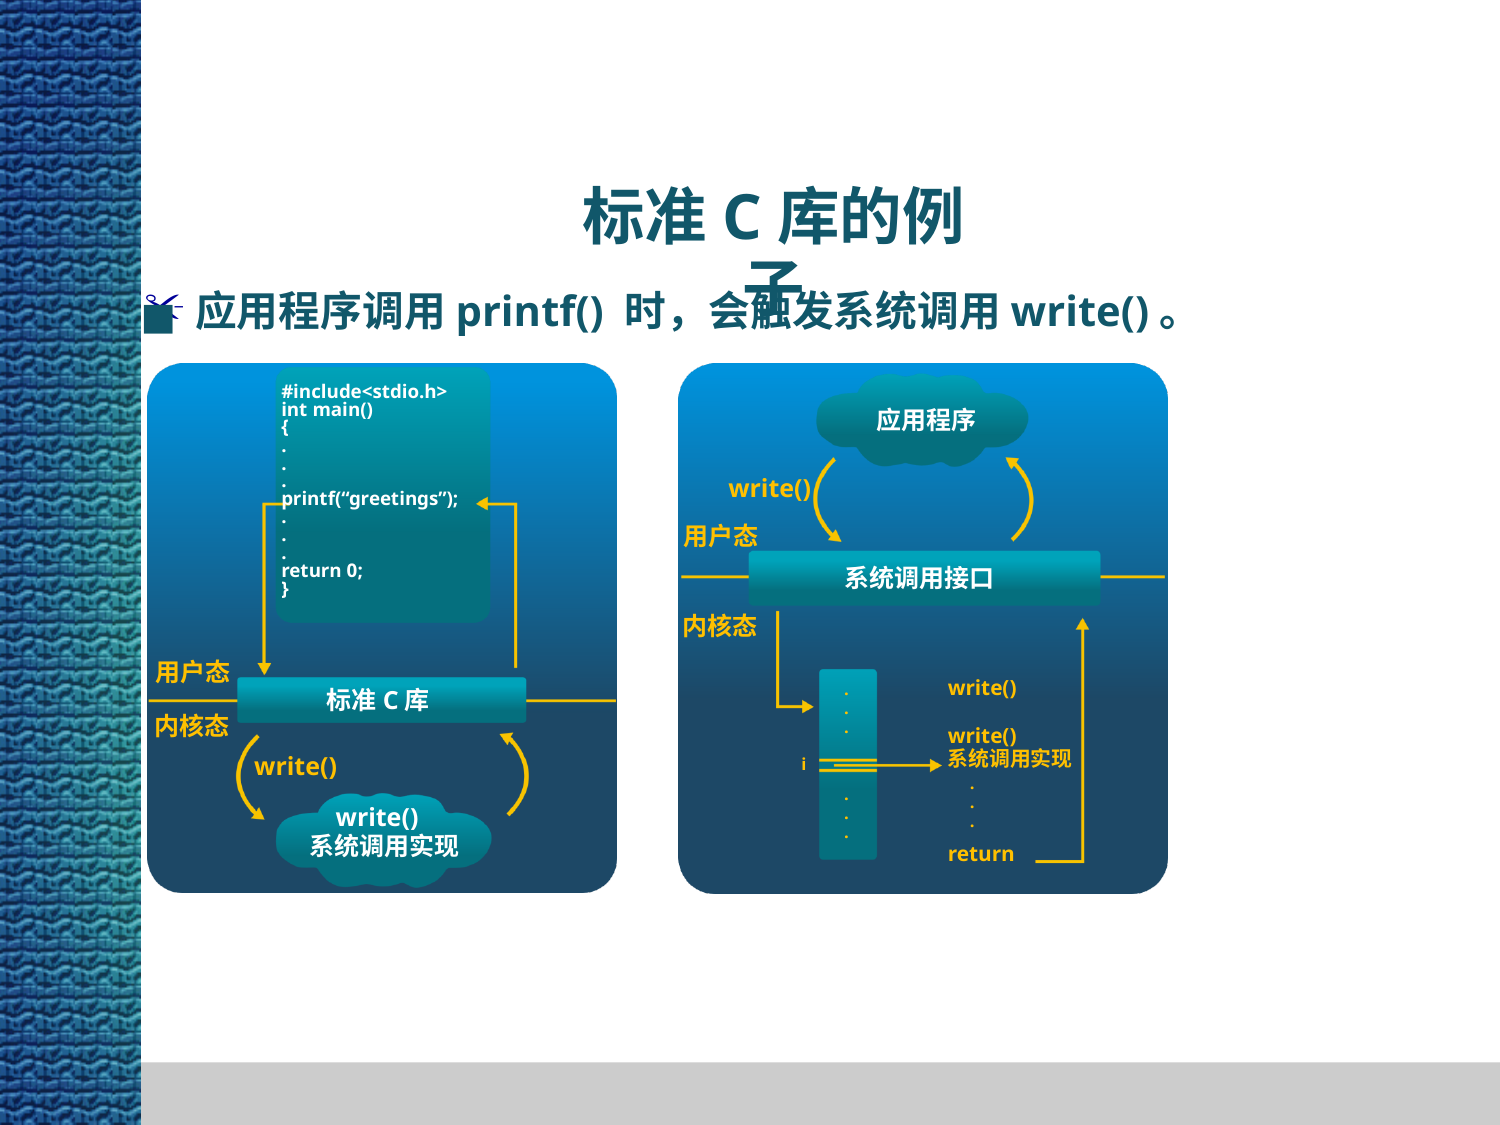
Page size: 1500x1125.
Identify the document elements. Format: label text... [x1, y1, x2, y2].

text_box 标准C库的例子 [538, 175, 1008, 279]
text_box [139, 363, 617, 894]
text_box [105, 280, 1231, 347]
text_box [667, 363, 1169, 894]
picture [0, 0, 141, 1125]
